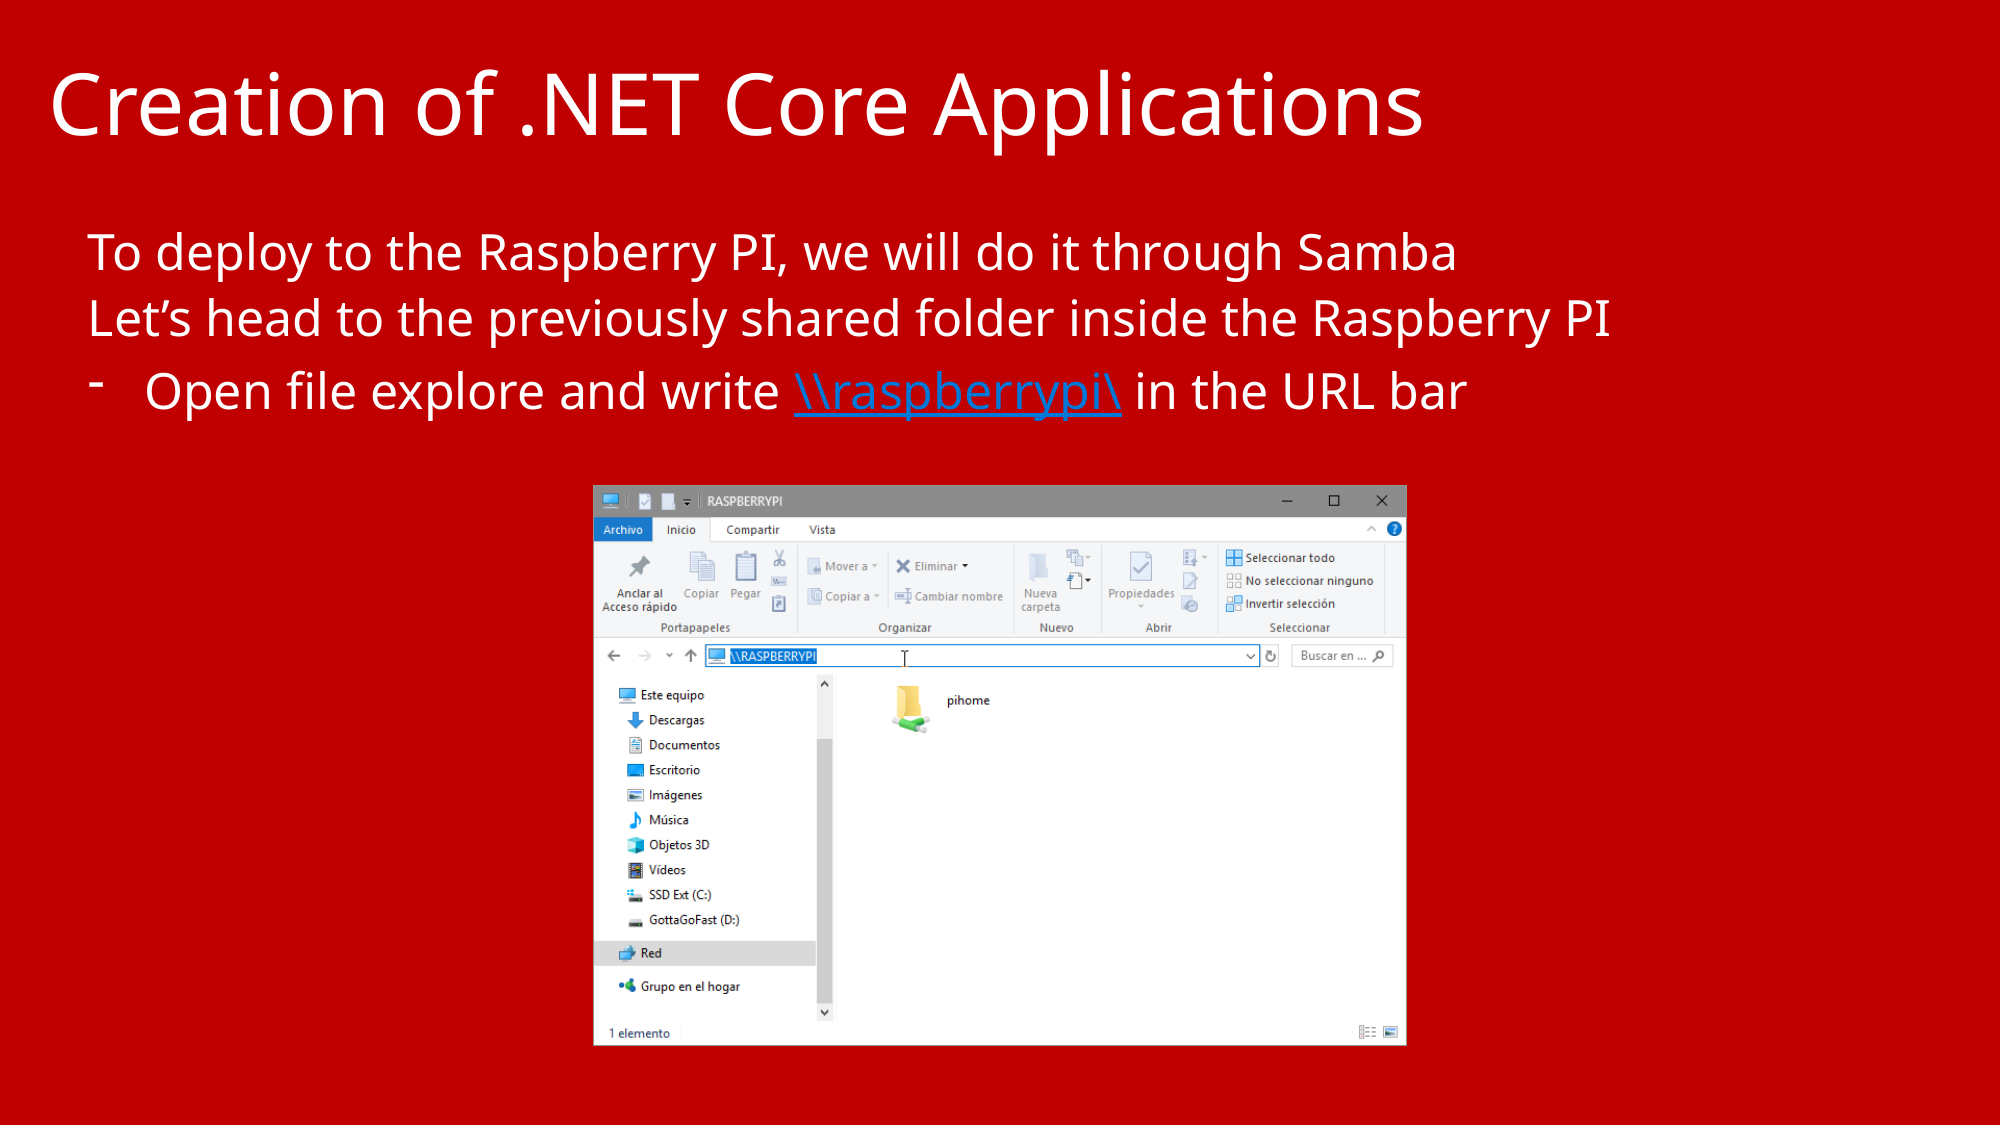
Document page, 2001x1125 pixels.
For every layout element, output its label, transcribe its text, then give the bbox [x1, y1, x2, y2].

picture [593, 485, 1407, 1046]
text_box To deploy to the Raspberry PI, we will do it through Samba Let’s head to the previously shared folder inside the Raspberry PI Open file explore and write \\raspberrypi\ in the URL bar [57, 203, 1943, 512]
list Creation of .NET Core Applications [18, 37, 1930, 179]
